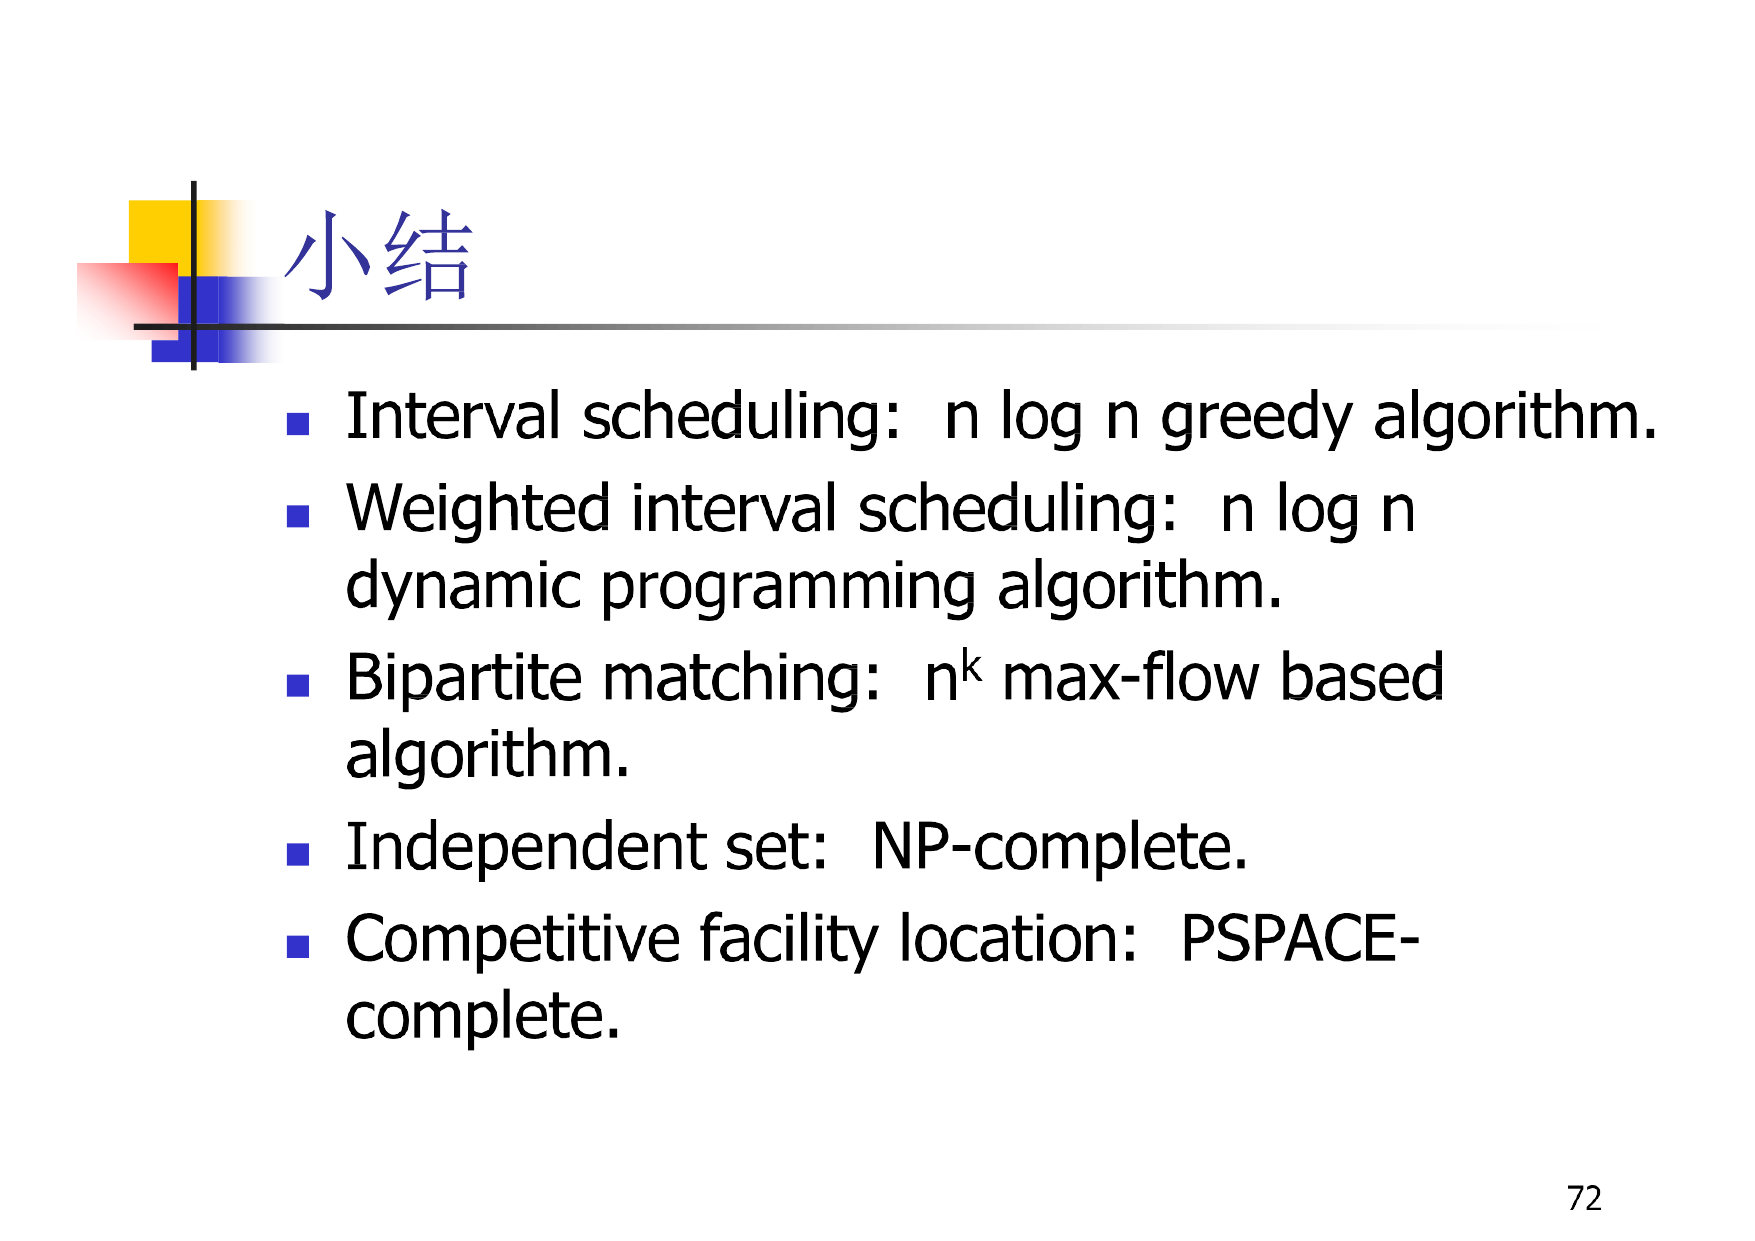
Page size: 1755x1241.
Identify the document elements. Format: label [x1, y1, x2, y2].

text_box [1003, 388, 1081, 452]
picture [1109, 401, 1138, 439]
text_box [801, 911, 808, 961]
text_box [860, 481, 1018, 532]
text_box [889, 429, 897, 438]
picture [348, 819, 707, 882]
text_box [1215, 571, 1262, 608]
text_box [584, 388, 742, 440]
text_box [563, 740, 610, 777]
text_box [286, 505, 309, 528]
text_box [1325, 913, 1361, 962]
text_box [726, 823, 810, 870]
text_box [816, 859, 824, 869]
text_box [539, 559, 580, 609]
text_box [814, 401, 878, 452]
text_box [1165, 521, 1174, 531]
text_box [346, 1001, 461, 1039]
text_box [341, 236, 370, 276]
text_box [1061, 481, 1068, 531]
text_box [910, 570, 974, 621]
text_box [1090, 493, 1155, 544]
text_box [418, 208, 473, 254]
text_box [785, 389, 792, 439]
picture [1568, 1185, 1601, 1210]
picture [748, 402, 777, 440]
text_box [471, 652, 581, 701]
picture [948, 401, 977, 439]
text_box [619, 767, 627, 777]
text_box [1271, 598, 1279, 608]
picture [1384, 493, 1413, 531]
text_box [1255, 913, 1286, 961]
text_box [876, 821, 910, 869]
text_box [1321, 402, 1354, 451]
text_box [425, 260, 468, 301]
text_box [634, 495, 641, 531]
text_box [1200, 402, 1219, 438]
text_box [1287, 389, 1318, 439]
text_box [486, 571, 532, 608]
text_box [489, 481, 609, 532]
picture [1224, 493, 1253, 531]
text_box [467, 988, 603, 1051]
text_box [286, 412, 309, 436]
text_box [1126, 951, 1134, 961]
text_box [346, 558, 479, 621]
text_box [286, 935, 309, 958]
text_box [1590, 401, 1637, 438]
text_box [1005, 649, 1260, 701]
text_box [1282, 650, 1443, 701]
text_box [815, 925, 822, 961]
text_box [895, 560, 903, 567]
text_box [388, 664, 395, 700]
text_box [1076, 495, 1083, 531]
text_box [869, 690, 877, 700]
text_box [896, 572, 903, 608]
text_box [780, 664, 787, 700]
text_box [1076, 483, 1083, 490]
text_box [815, 913, 823, 920]
text_box [286, 843, 309, 866]
picture [999, 570, 1028, 609]
text_box [699, 911, 793, 962]
text_box [634, 483, 642, 490]
text_box [800, 402, 806, 438]
text_box [605, 650, 772, 701]
picture [1375, 401, 1404, 440]
text_box [827, 481, 834, 531]
text_box [649, 484, 821, 532]
text_box [1279, 481, 1358, 544]
text_box [1184, 913, 1215, 961]
text_box [794, 663, 858, 713]
text_box [384, 210, 421, 275]
text_box [402, 663, 465, 713]
text_box [816, 833, 824, 843]
text_box [286, 674, 309, 697]
text_box [1366, 913, 1396, 961]
text_box [918, 821, 1089, 870]
text_box [1165, 495, 1174, 505]
text_box [345, 482, 482, 544]
text_box [1284, 913, 1324, 961]
text_box [347, 912, 470, 962]
text_box [476, 913, 679, 974]
text_box [1162, 401, 1192, 452]
text_box [1253, 401, 1285, 439]
text_box [889, 402, 897, 412]
text_box [350, 652, 382, 700]
text_box [1411, 388, 1584, 452]
text_box [609, 1028, 618, 1038]
text_box [1126, 925, 1134, 935]
picture [604, 570, 889, 621]
picture [432, 267, 458, 289]
text_box [1646, 428, 1655, 438]
text_box [902, 911, 1115, 962]
picture [77, 263, 191, 363]
picture [1025, 494, 1054, 532]
text_box [779, 652, 787, 659]
text_box [1400, 937, 1419, 944]
text_box [284, 234, 317, 278]
text_box [1218, 913, 1250, 962]
text_box [1096, 819, 1245, 882]
text_box [1035, 557, 1209, 621]
text_box [348, 391, 544, 440]
text_box [1220, 401, 1251, 439]
text_box [799, 391, 807, 398]
text_box [387, 652, 395, 659]
text_box [309, 210, 337, 301]
text_box [551, 389, 558, 439]
text_box [383, 727, 556, 790]
text_box [384, 278, 422, 296]
picture [346, 740, 376, 778]
picture [197, 200, 1615, 363]
text_box [869, 664, 877, 674]
text_box [826, 915, 880, 974]
text_box [928, 647, 983, 700]
